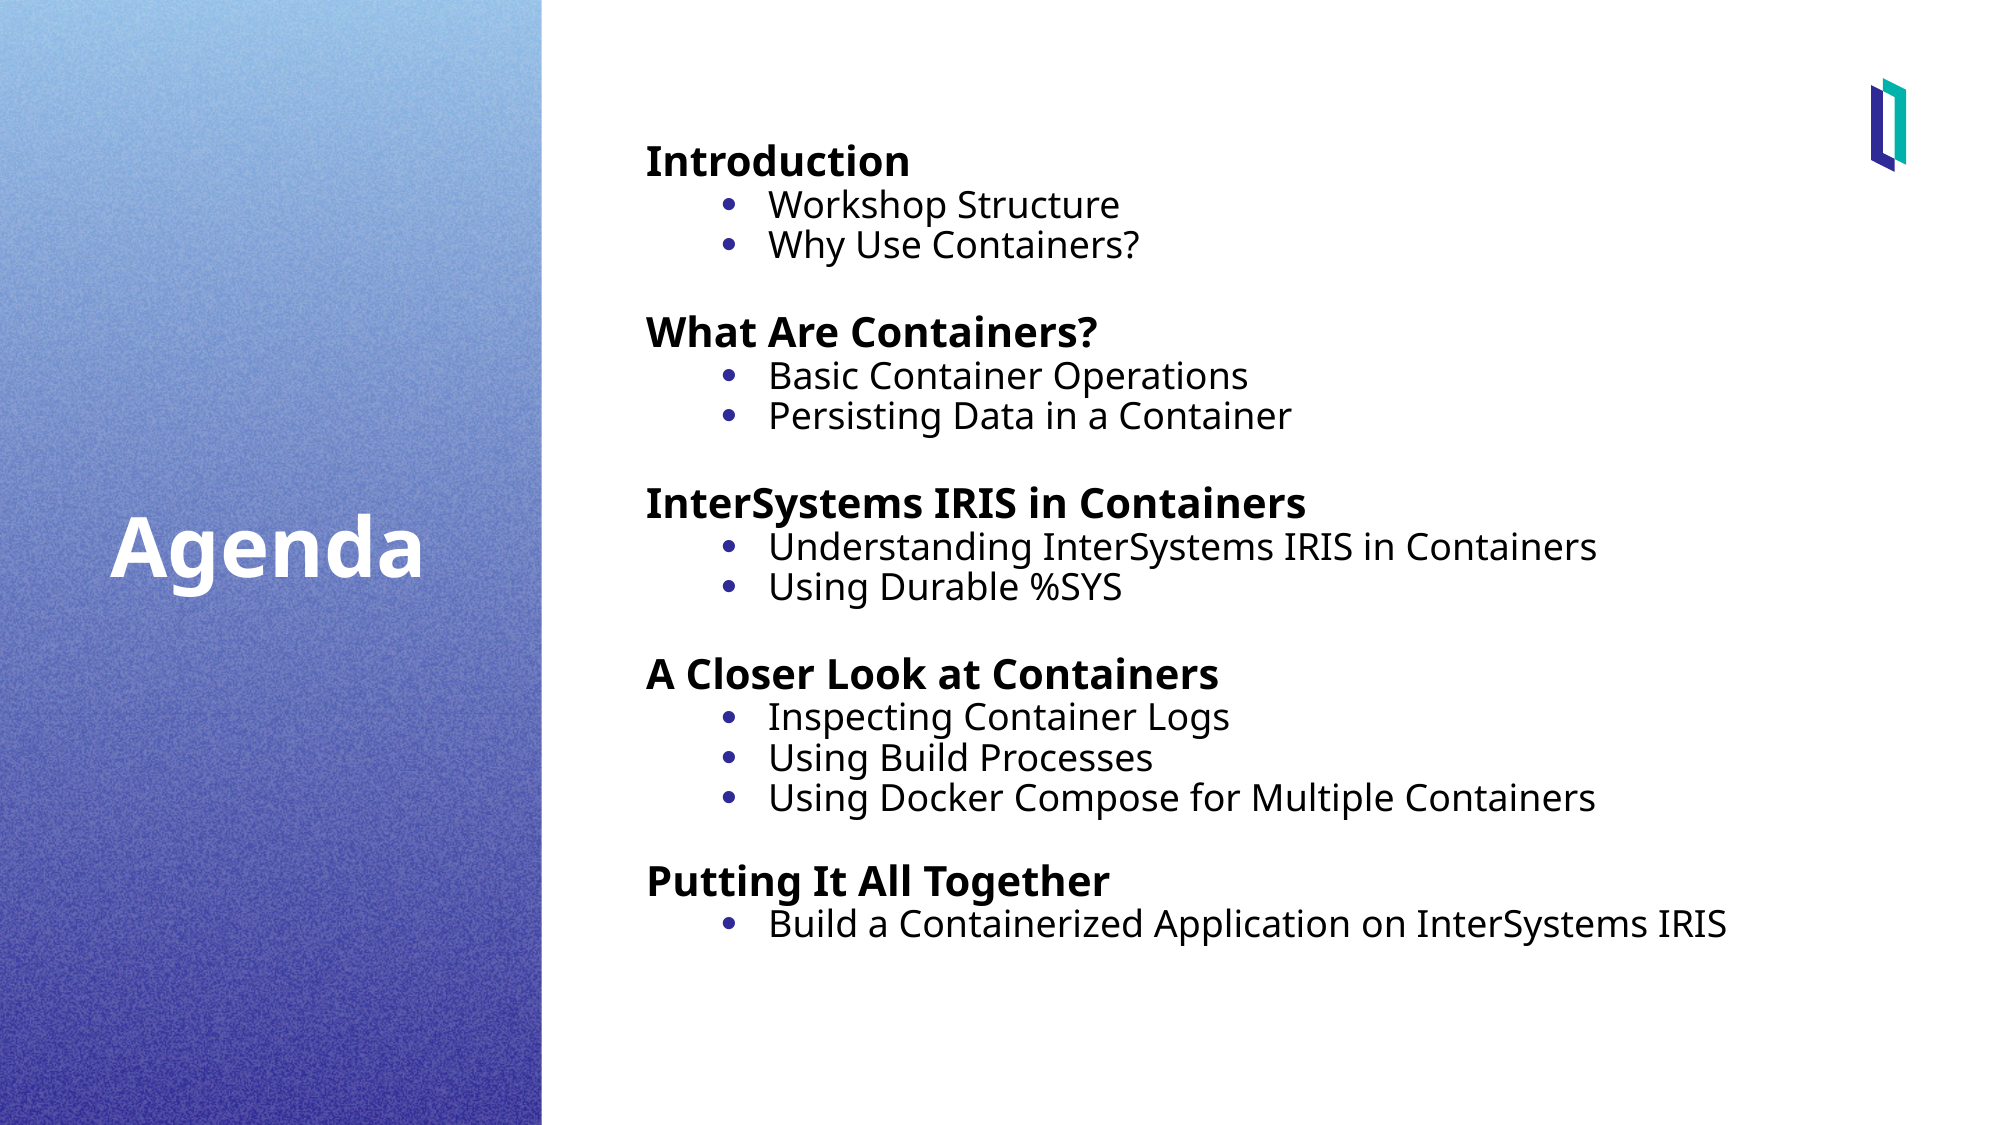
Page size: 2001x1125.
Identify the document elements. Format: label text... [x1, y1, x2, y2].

text_box Agenda [76, 505, 475, 595]
text_box Introduction Workshop Structure Why Use Containers? What Are Containers? Basic Container Operations Persisting Data in a Container InterSystems IRIS in Containers Understanding InterSystems IRIS in Containers Using Durable %SYS A Closer Look at Containers Inspecting Container Logs Using Build Processes Using Docker Compose for Multiple Containers Putting It All Together Build a Containerized Application on InterSystems IRIS [646, 140, 1856, 1088]
